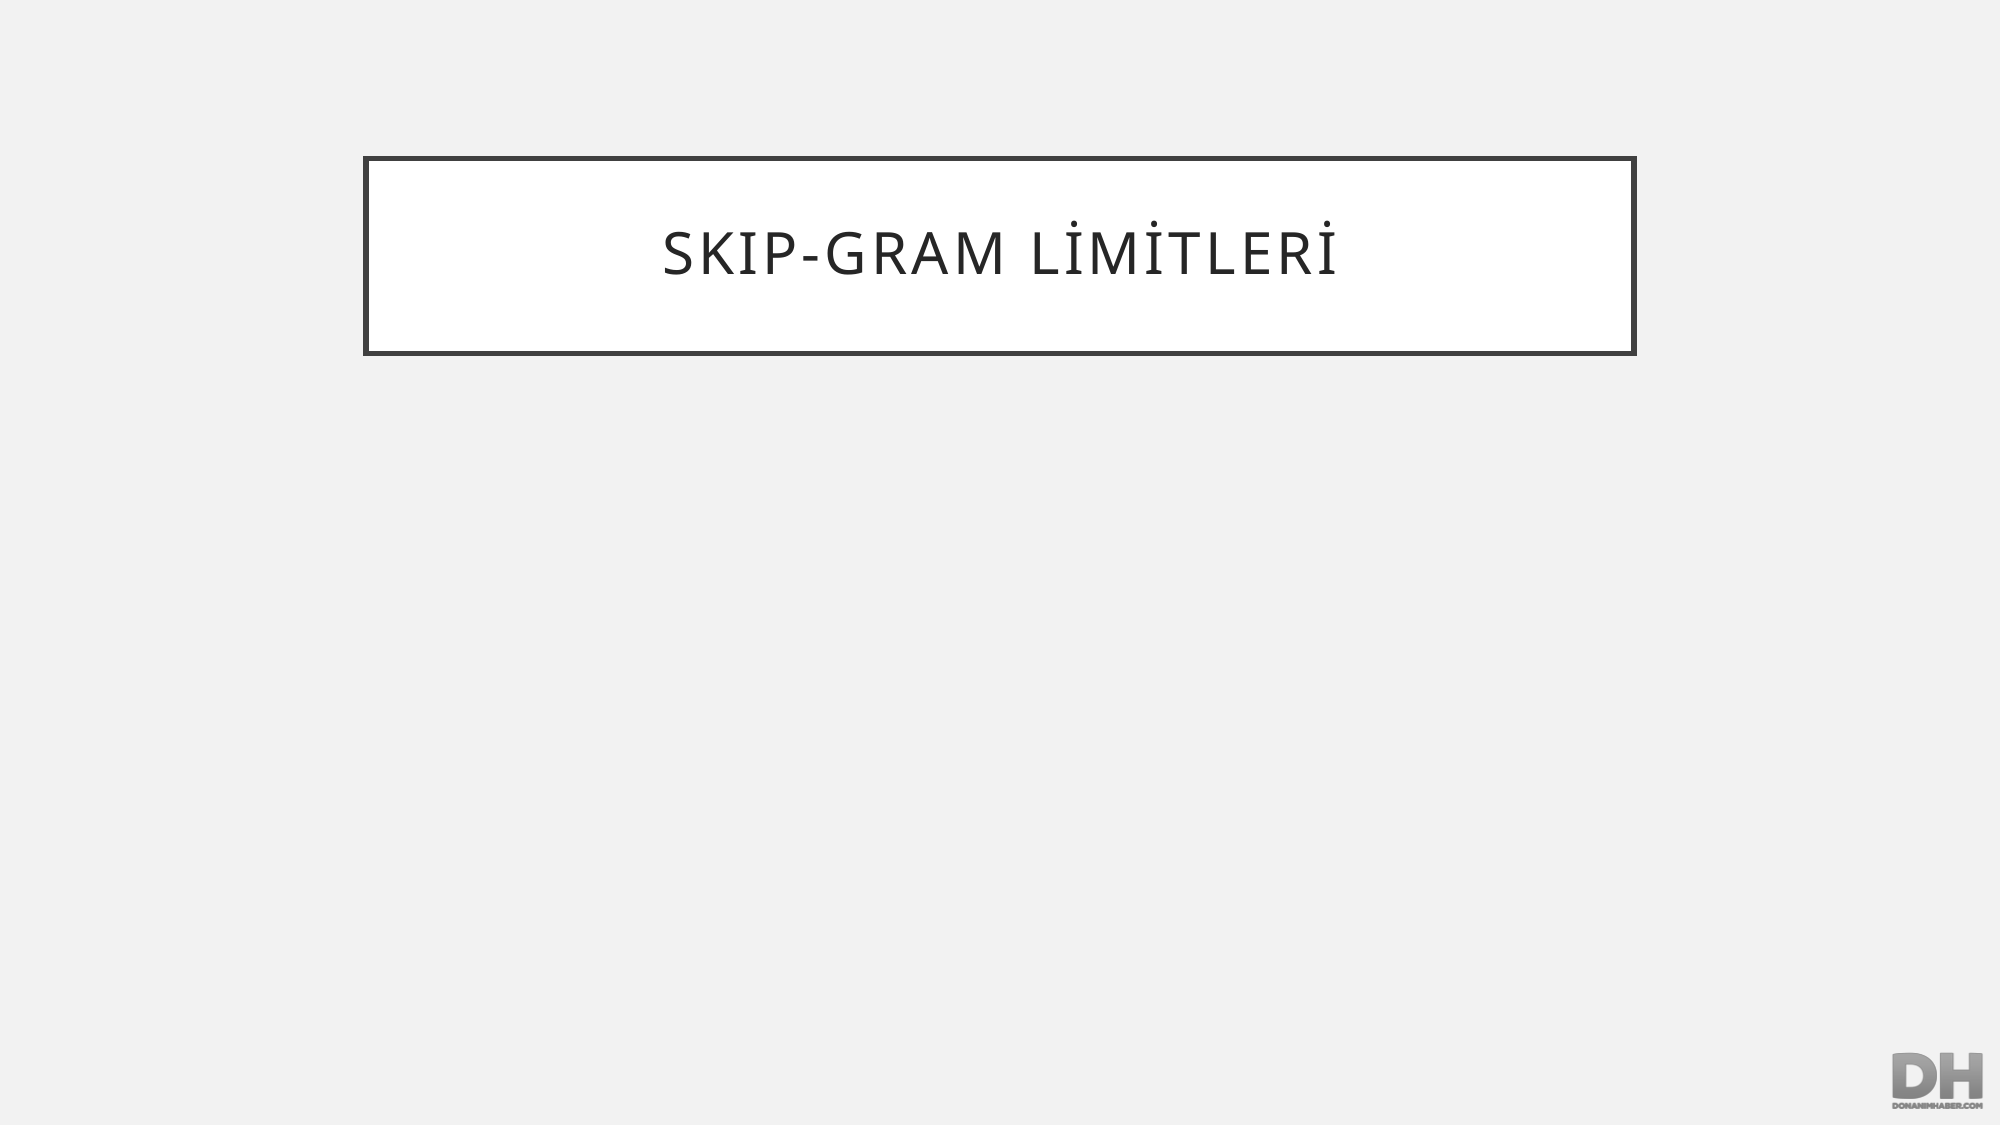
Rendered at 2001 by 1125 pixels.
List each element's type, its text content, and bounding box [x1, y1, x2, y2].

picture [1879, 1047, 1996, 1113]
title SKIP-GRAM Limitleri [363, 156, 1637, 356]
